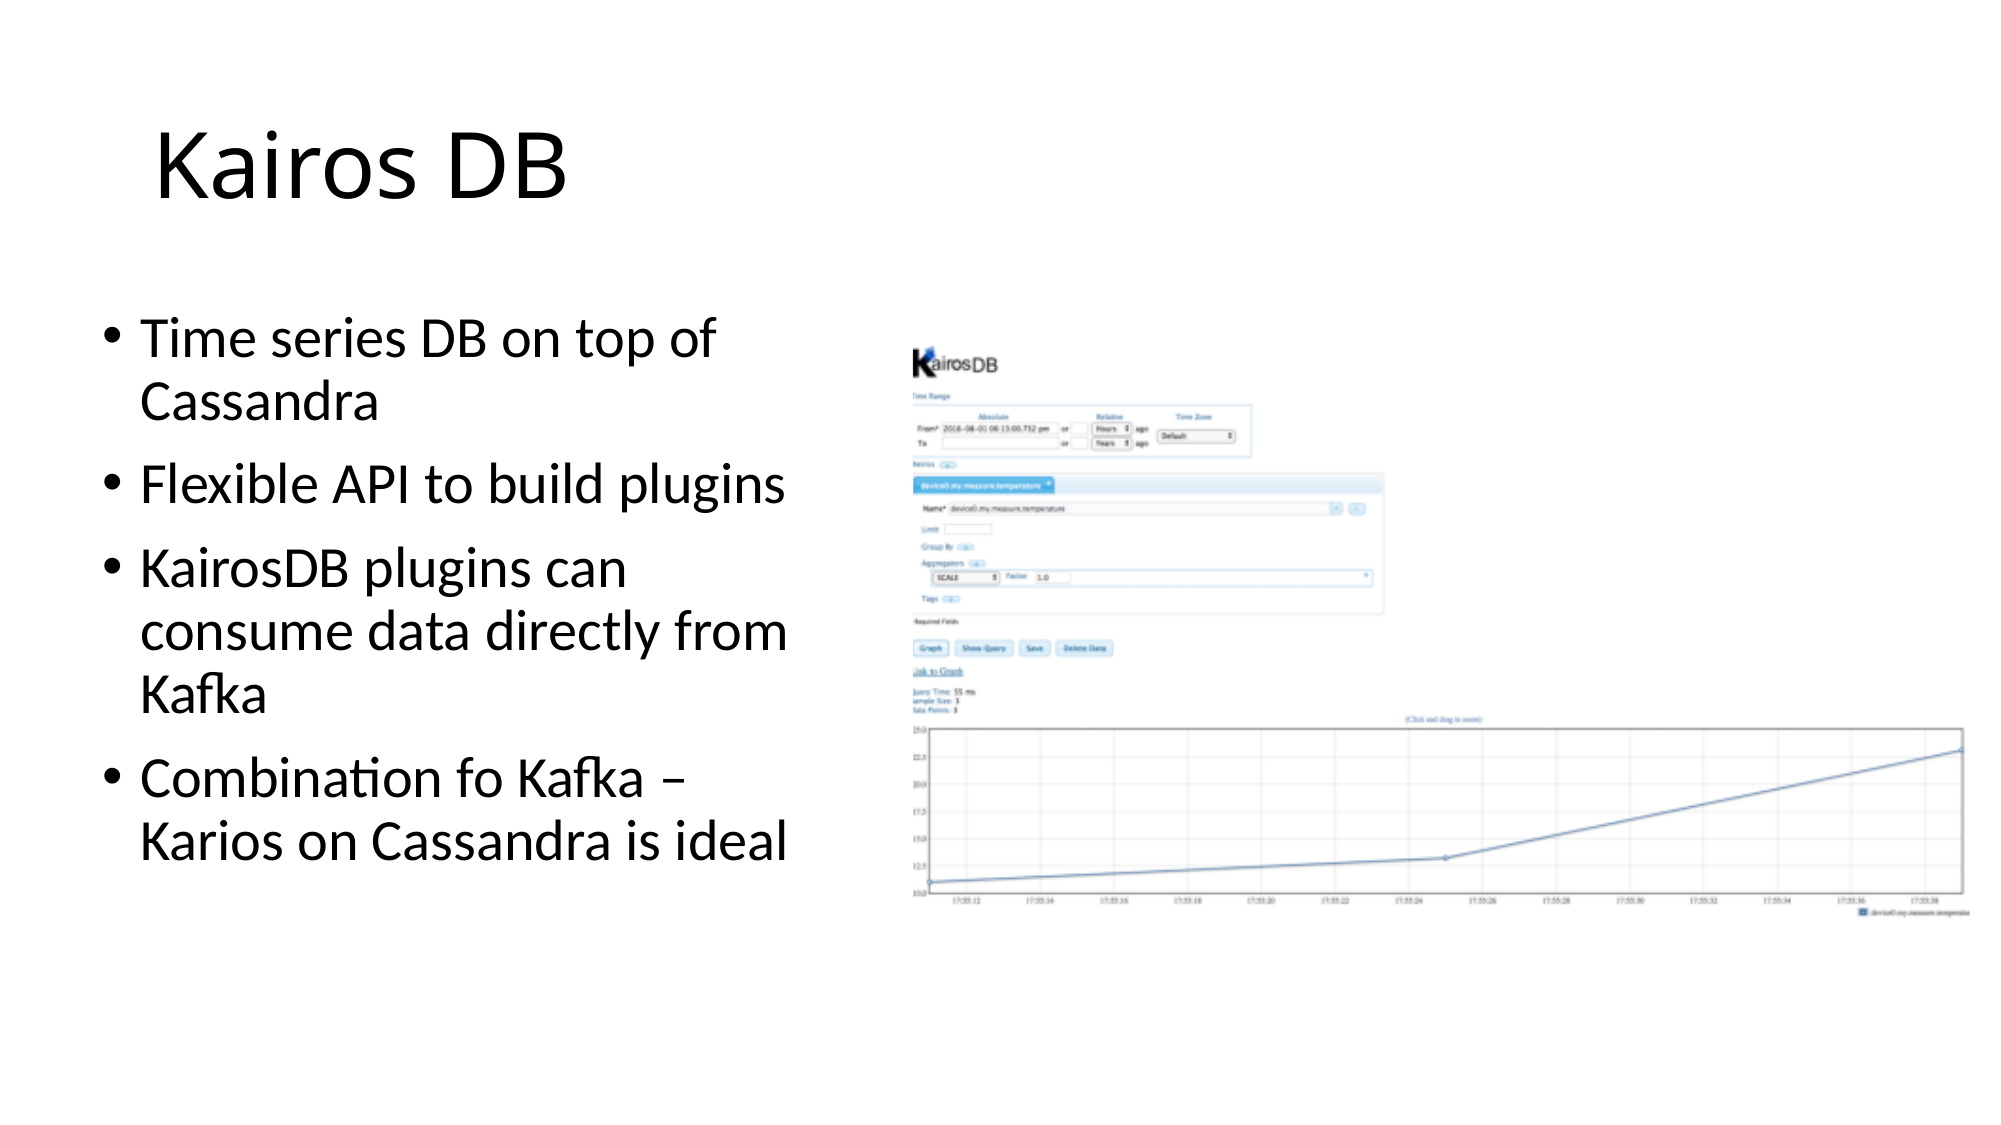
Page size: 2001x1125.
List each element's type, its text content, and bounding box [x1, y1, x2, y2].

picture [912, 333, 1970, 925]
list Time series DB on top of Cassandra Flexible API to build plugins KairosDB plugins can consume data directly from Kafka Combination fo Kafka – Karios on Cassandra is ideal [87, 299, 817, 1014]
title Kairos DB [137, 59, 1863, 278]
